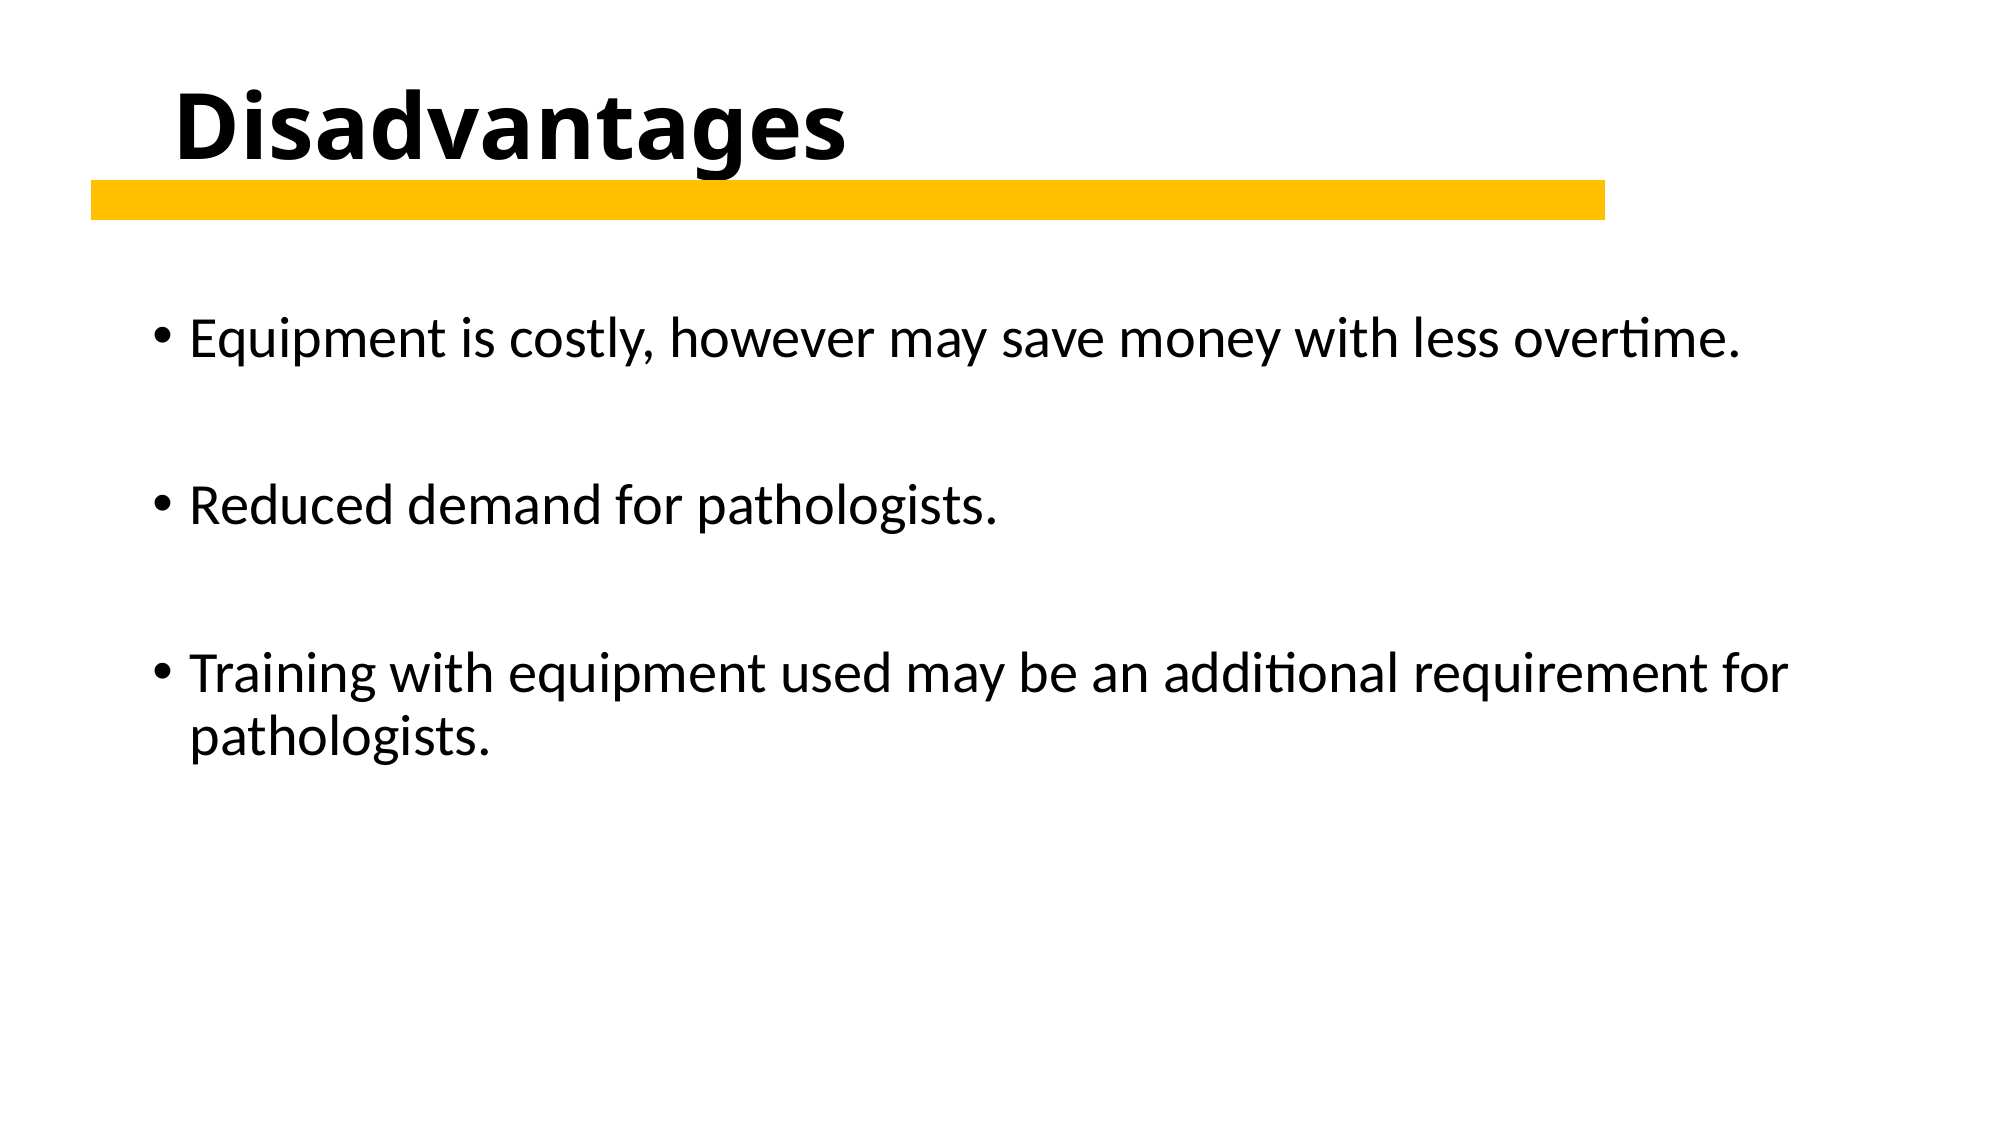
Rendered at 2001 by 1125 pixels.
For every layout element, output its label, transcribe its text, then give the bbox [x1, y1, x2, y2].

text_box [91, 180, 1605, 220]
list Equipment is costly, however may save money with less overtime. Reduced demand for pathologists. Training with equipment used may be an additional requirement for pathologists. [137, 299, 1863, 1014]
title Disadvantages [157, 20, 1883, 239]
